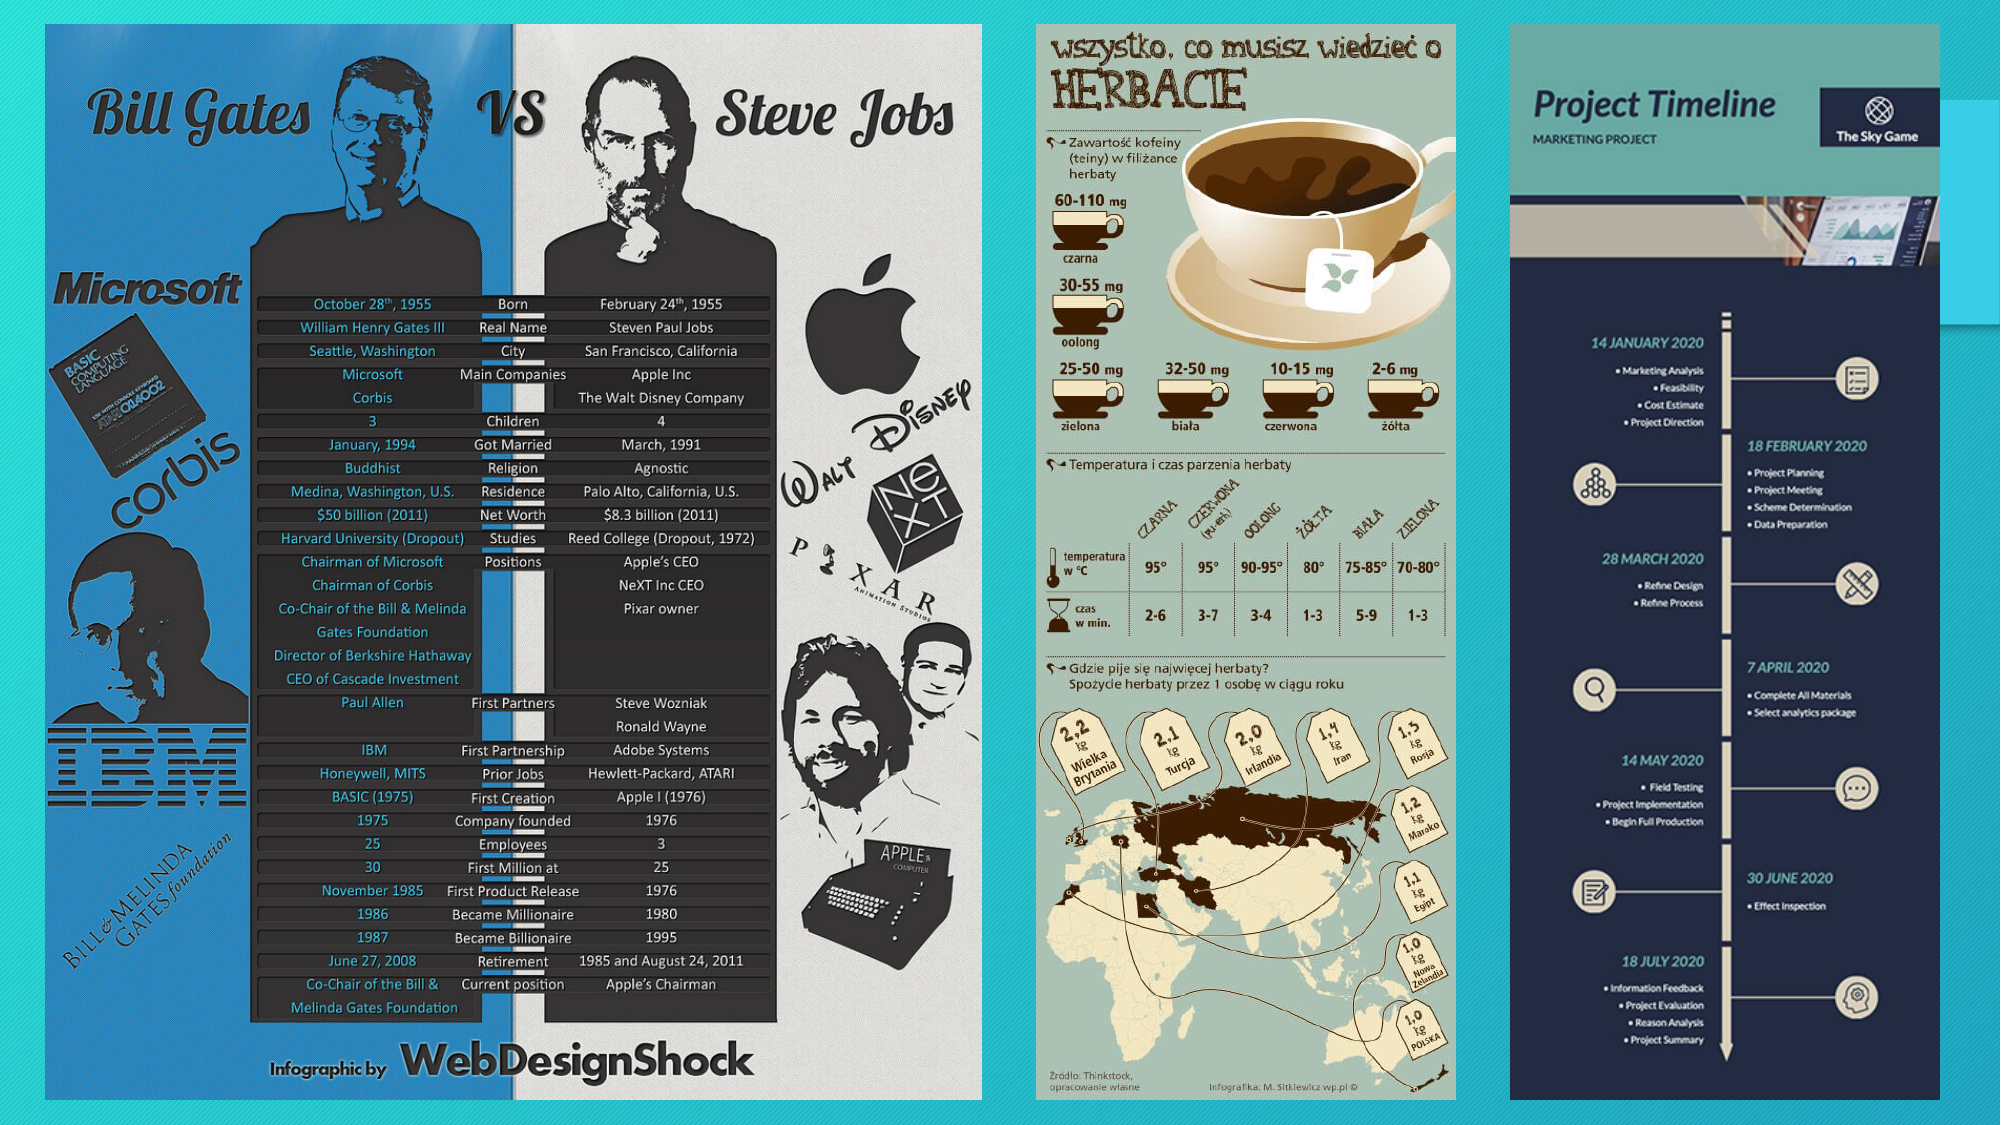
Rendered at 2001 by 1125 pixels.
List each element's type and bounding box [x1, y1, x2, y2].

picture [45, 24, 983, 1101]
picture [1035, 24, 1456, 1101]
picture [1509, 24, 2000, 1101]
